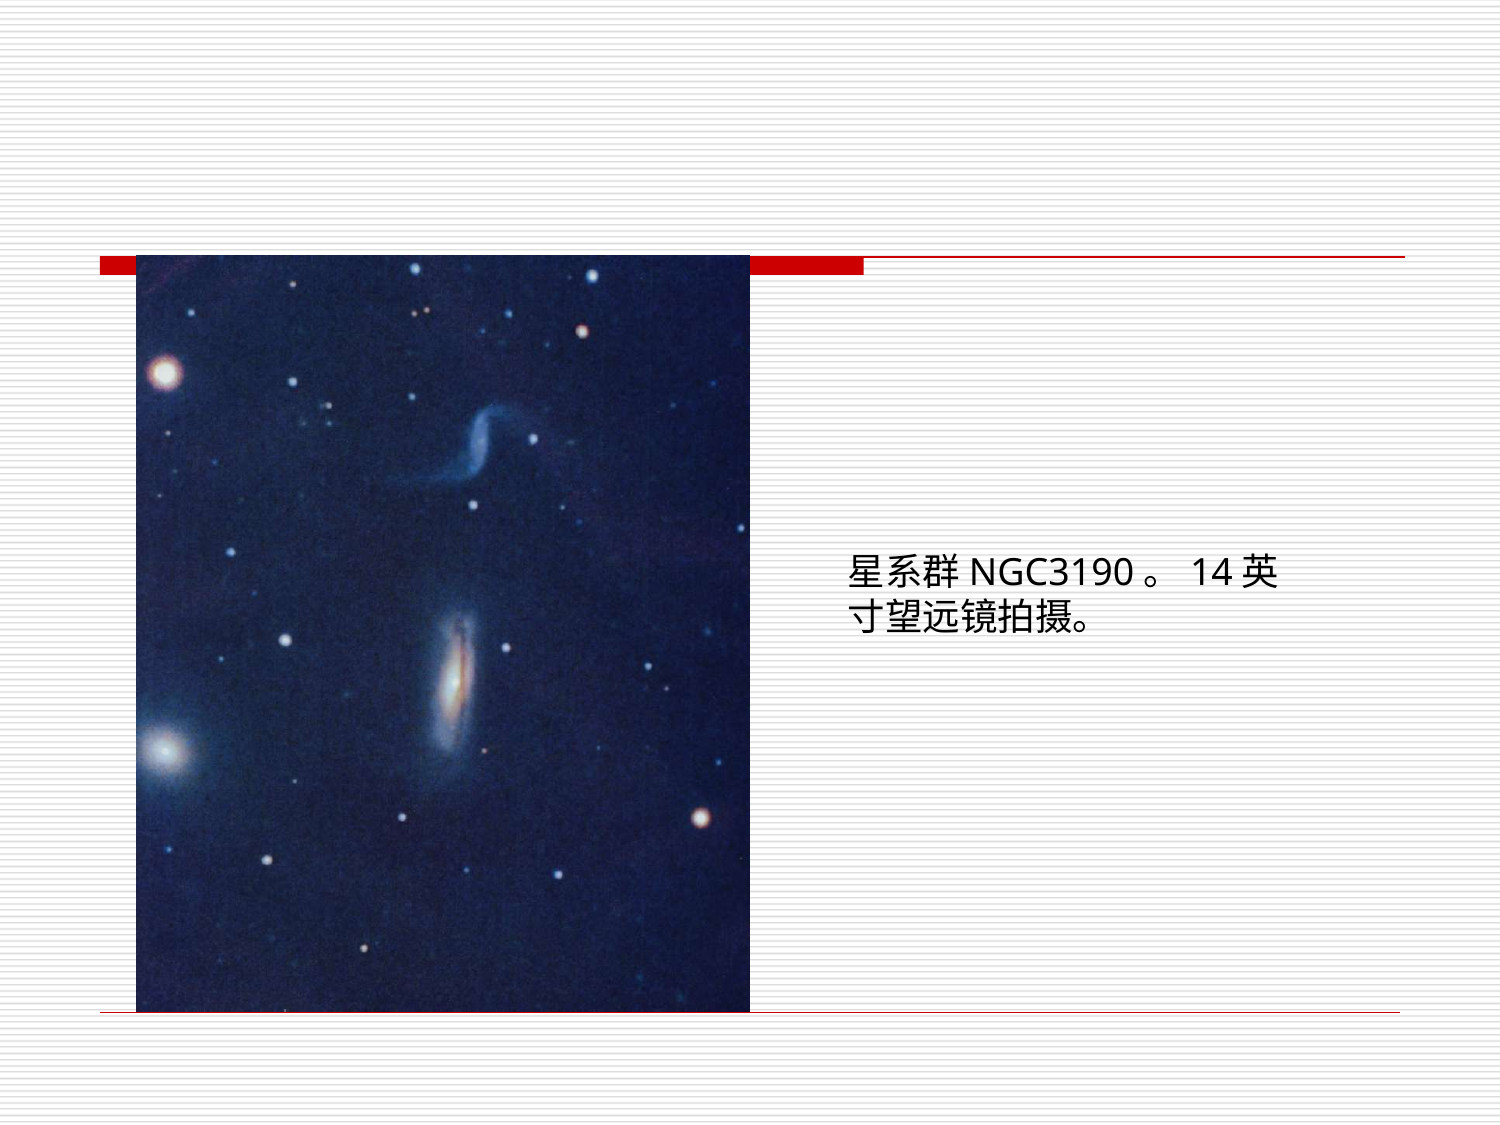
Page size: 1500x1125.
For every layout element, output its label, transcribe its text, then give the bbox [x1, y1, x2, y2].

picture [0, 0, 1500, 1125]
text_box 星系群NGC3190。14英寸望远镜拍摄。 [832, 540, 1324, 646]
